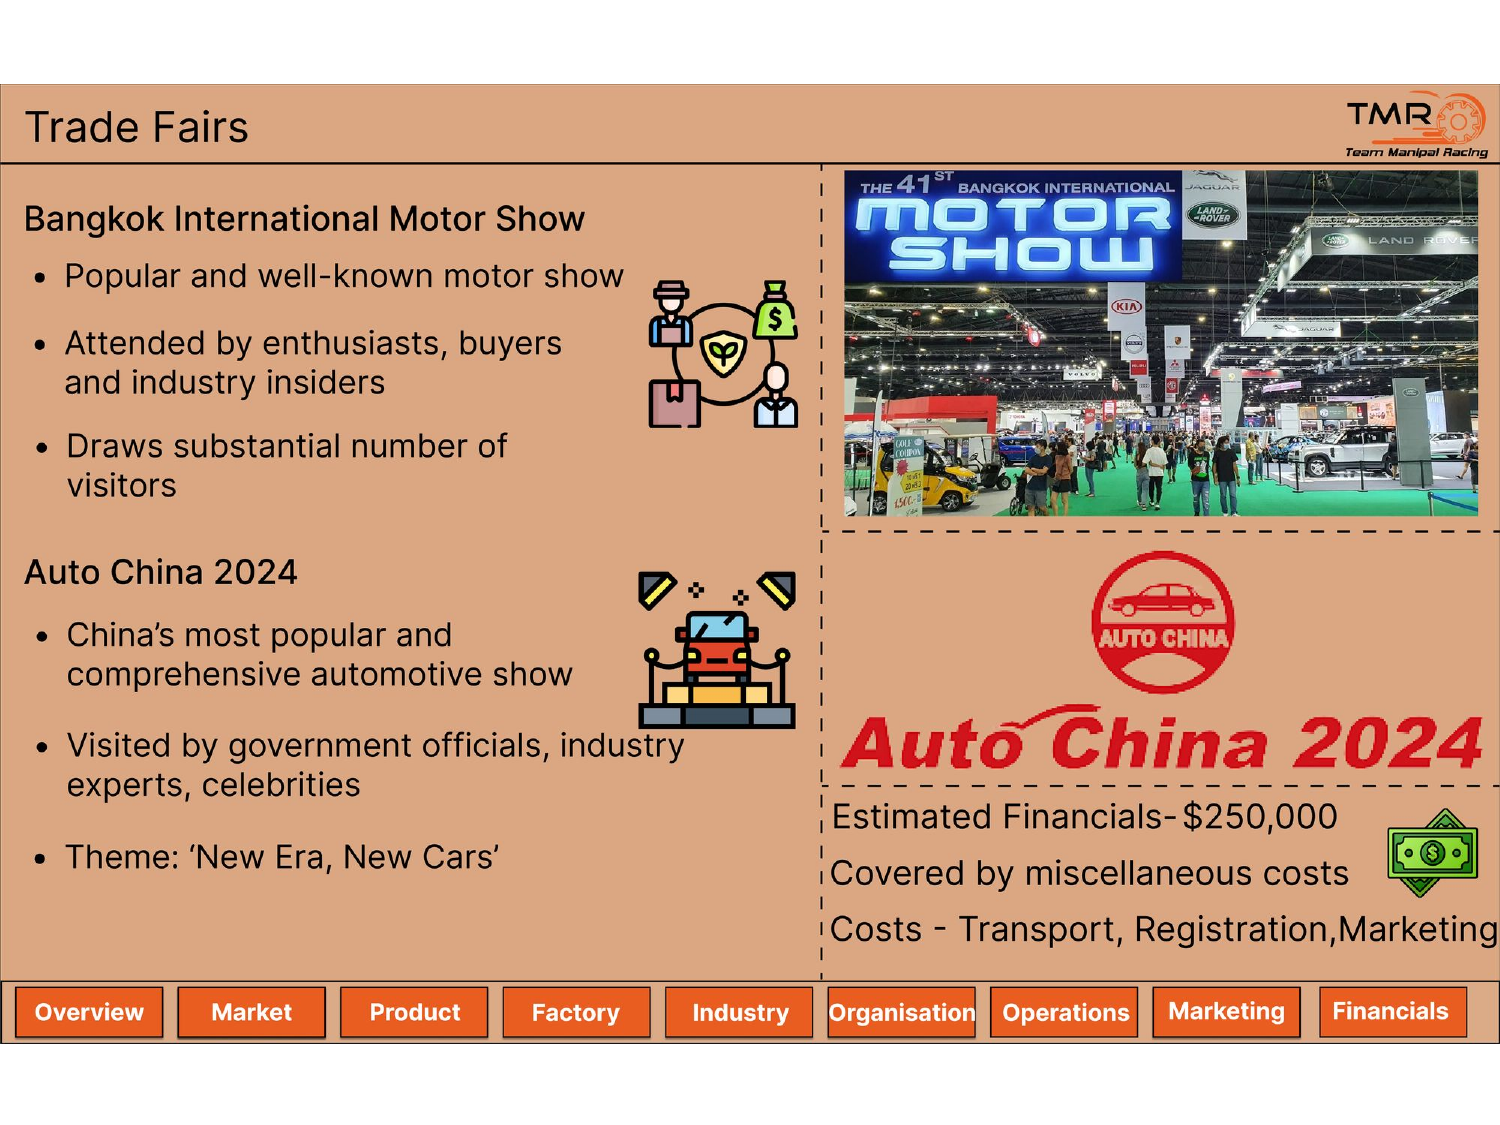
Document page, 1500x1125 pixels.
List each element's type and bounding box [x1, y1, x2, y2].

picture [0, 84, 1500, 1044]
